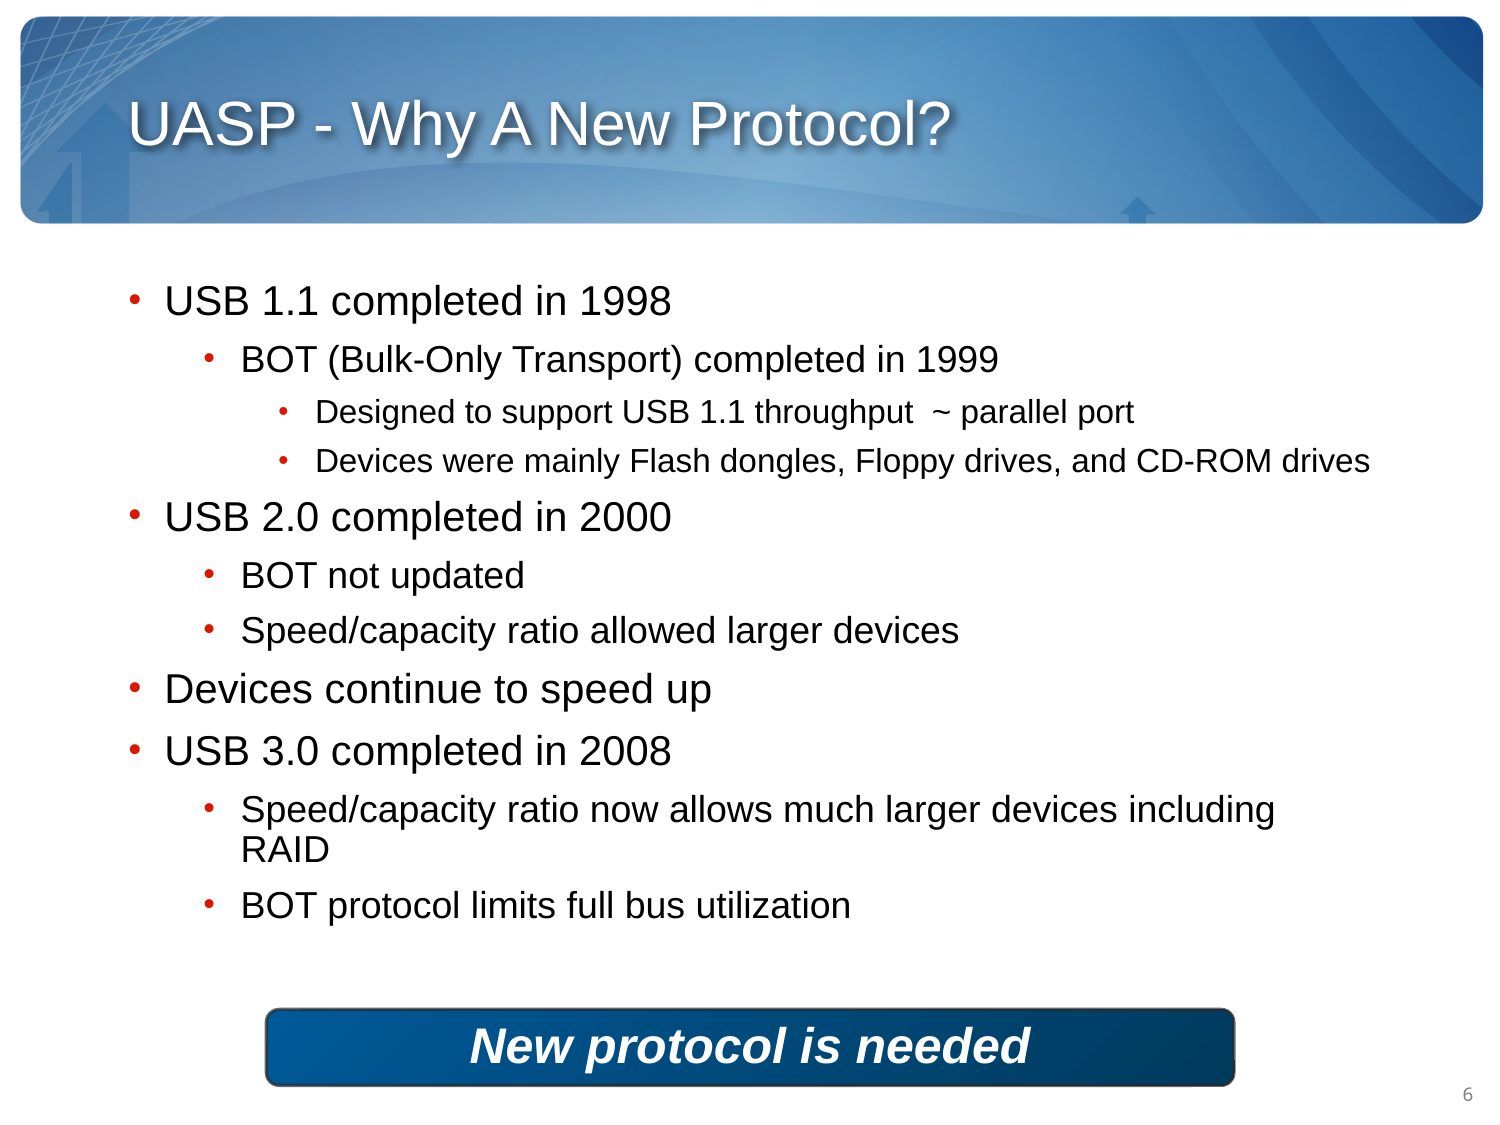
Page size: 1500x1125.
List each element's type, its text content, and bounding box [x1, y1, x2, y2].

title UASP - Why A New Protocol? [112, 17, 1138, 223]
list USB 1.1 completed in 1998 BOT (Bulk-Only Transport) completed in 1999 Designed to support USB 1.1 throughput ~ parallel port Devices were mainly Flash dongles, Floppy drives, and CD-ROM drives USB 2.0 completed in 2000 BOT not updated Speed/capacity ratio allowed larger devices Devices continue to speed up USB 3.0 completed in 2008 Speed/capacity ratio now allows much larger devices including RAID BOT protocol limits full bus utilization [112, 271, 1388, 948]
picture [0, 0, 1500, 242]
text_box 6 [1175, 1074, 1489, 1125]
text_box New protocol is needed [266, 1009, 1235, 1086]
